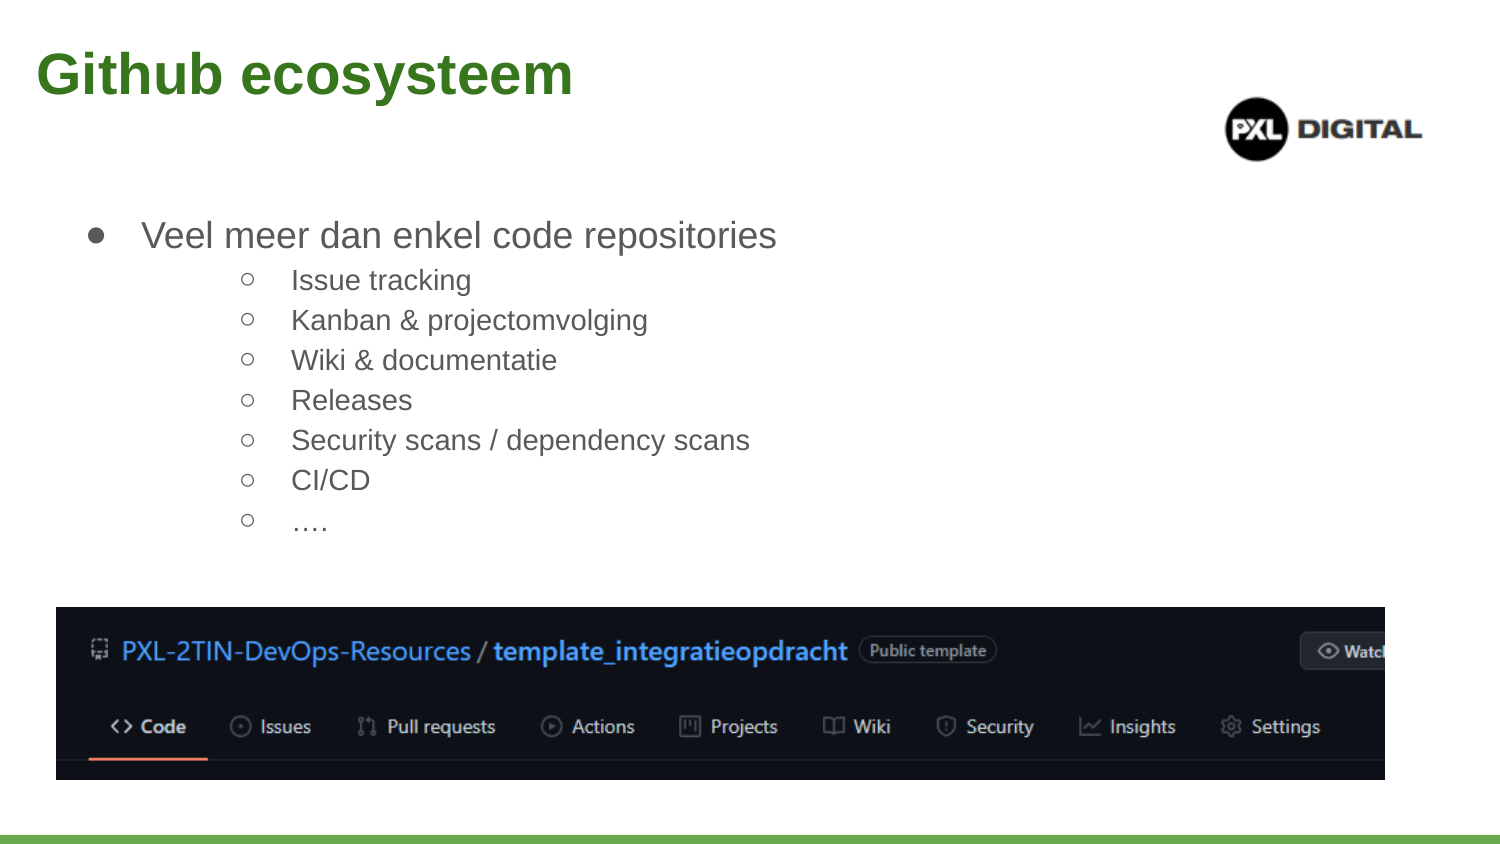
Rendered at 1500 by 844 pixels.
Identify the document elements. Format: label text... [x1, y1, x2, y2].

picture [56, 606, 1385, 780]
picture [1200, 72, 1450, 181]
title Github ecosysteem [21, 21, 1420, 116]
list Veel meer dan enkel code repositories Issue tracking Kanban & projectomvolging Wiki & documentatie Releases Security scans / dependency scans CI/CD …. [51, 189, 1449, 750]
